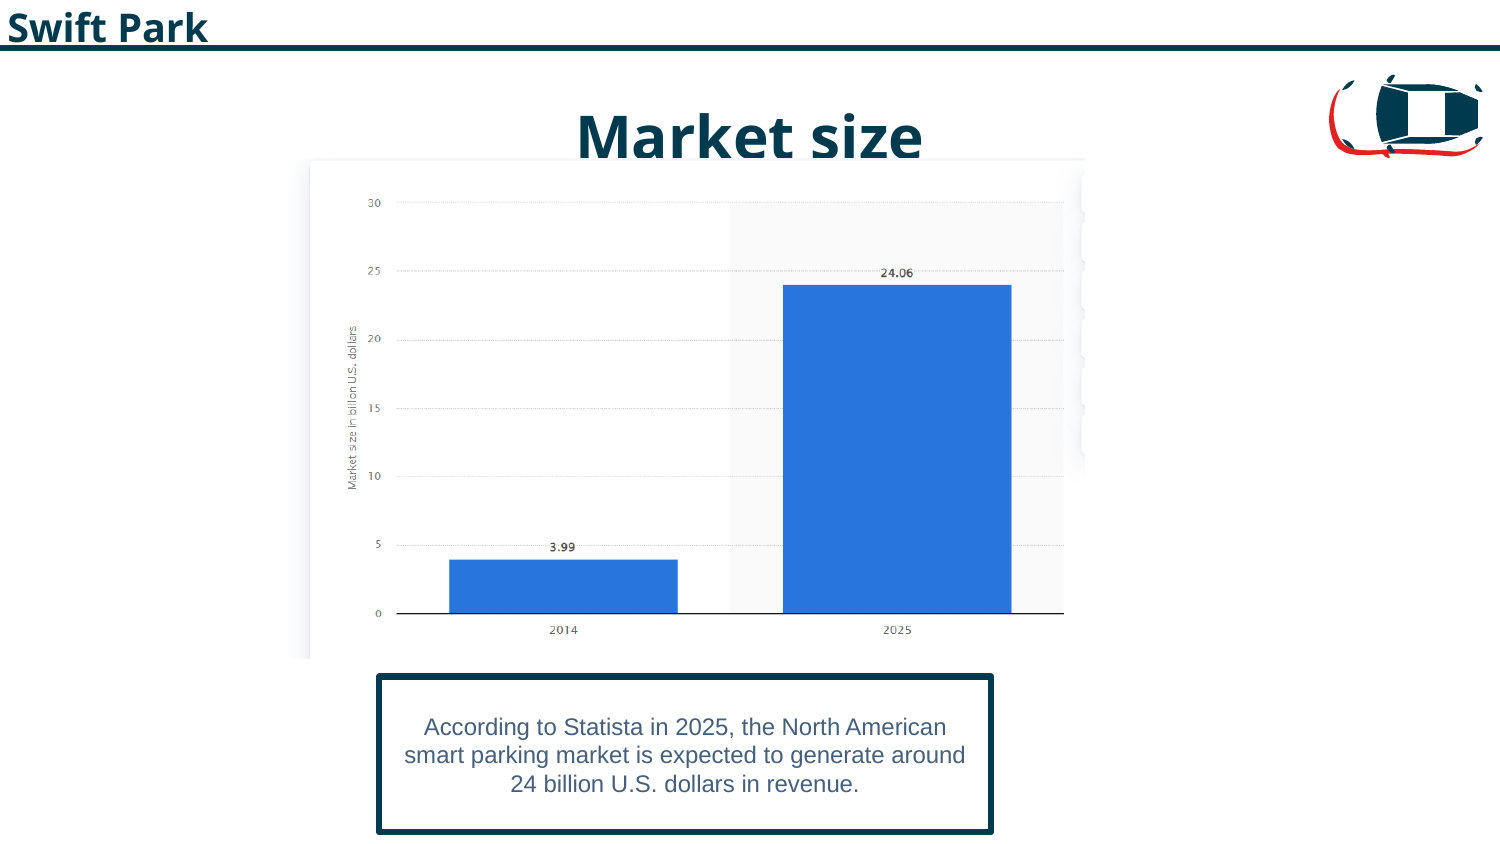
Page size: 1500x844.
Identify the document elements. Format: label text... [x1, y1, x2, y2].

title Market size [118, 88, 1382, 183]
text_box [1328, 74, 1490, 159]
picture [285, 157, 1086, 659]
text_box Swift Park [0, 0, 485, 66]
text_box According to Statista in 2025, the North American smart parking market is expected to generate around 24 billion U.S. dollars in revenue. [379, 676, 992, 833]
